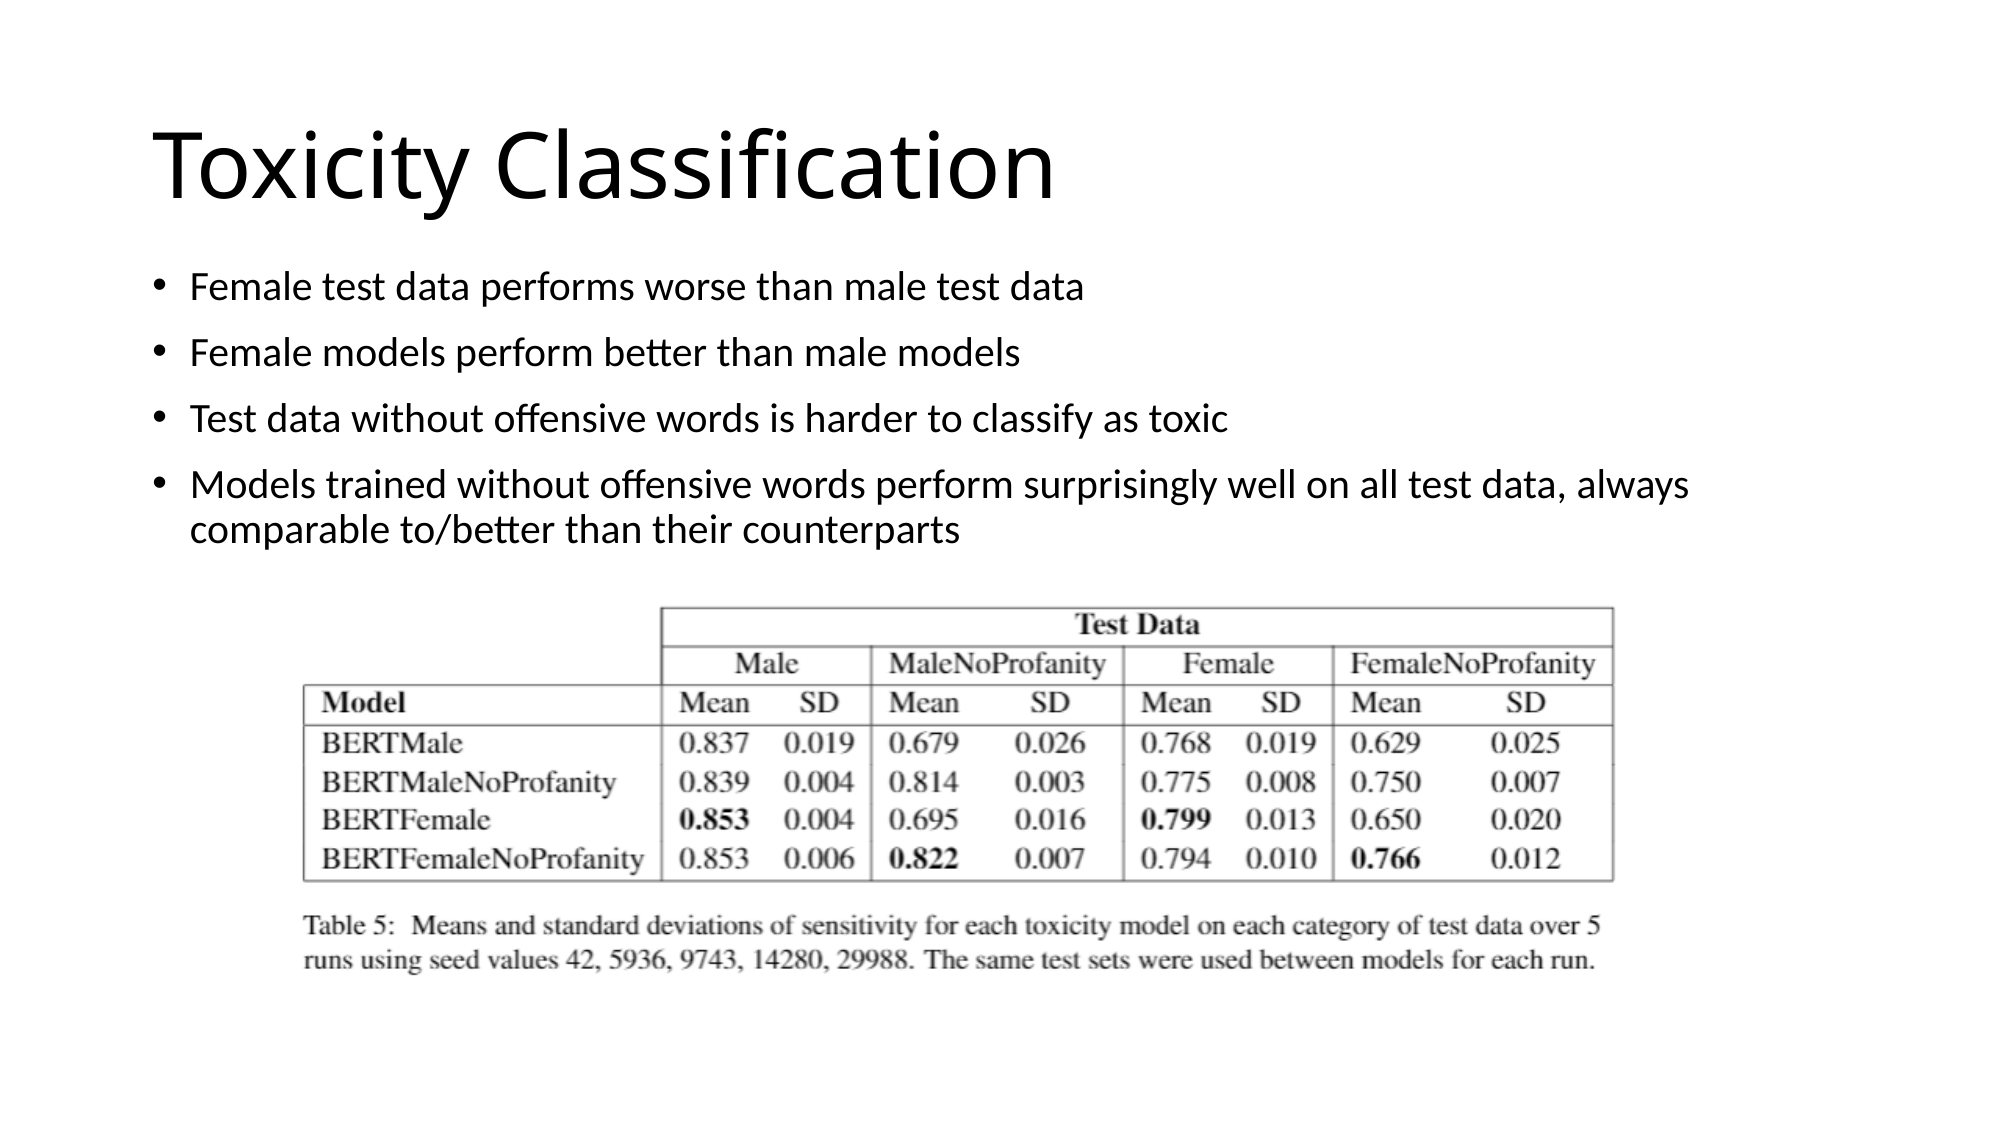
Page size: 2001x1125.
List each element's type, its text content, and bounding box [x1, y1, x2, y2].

picture [300, 600, 1620, 983]
list Female test data performs worse than male test data Female models perform better than male models Test data without offensive words is harder to classify as toxic Models trained without offensive words perform surprisingly well on all test data, always comparable to/better than their counterparts [137, 257, 1863, 971]
title Toxicity Classification [137, 59, 1863, 257]
